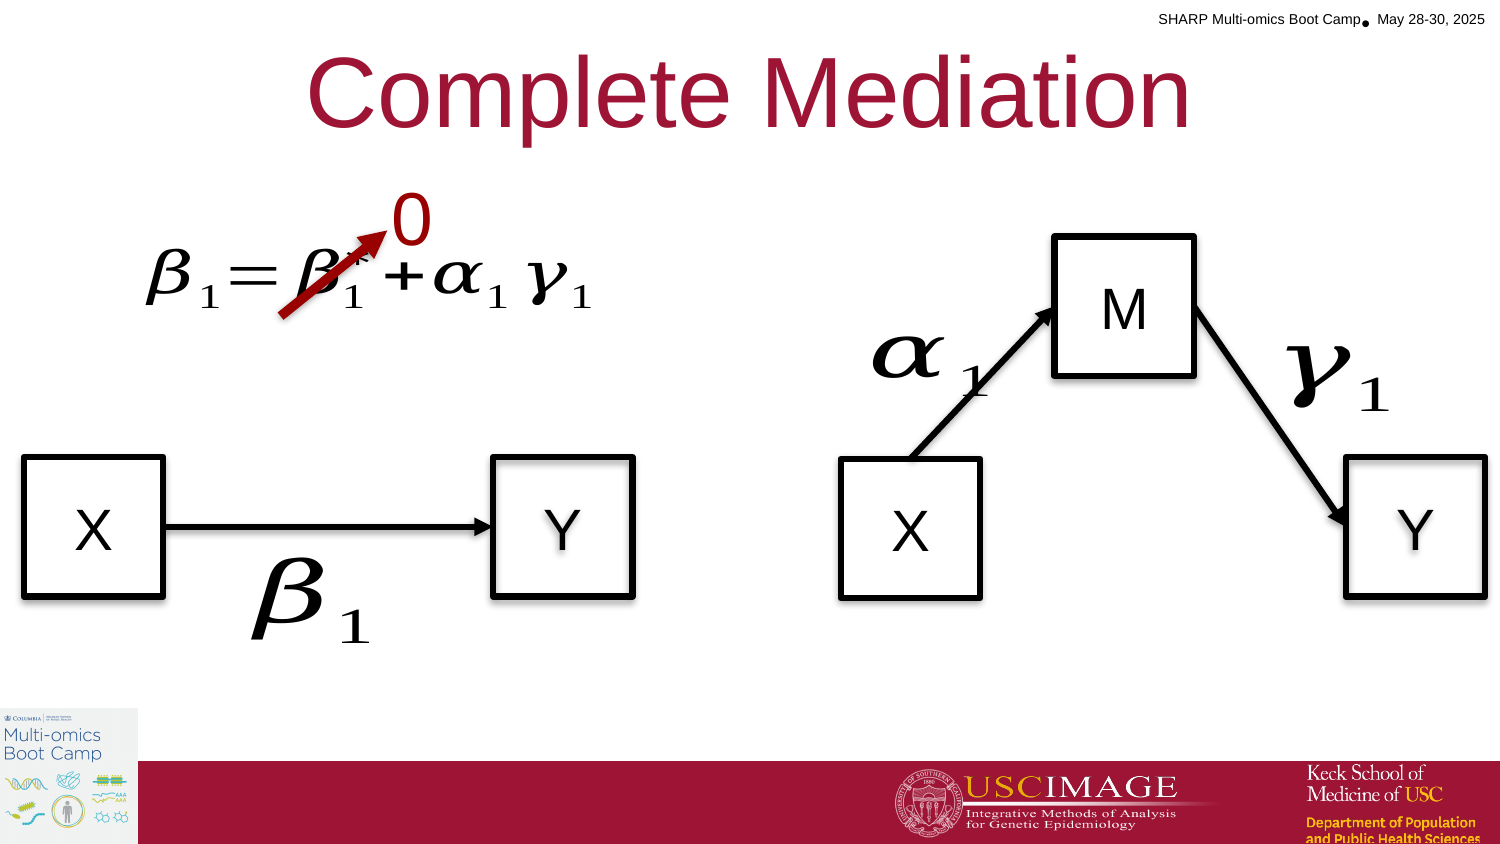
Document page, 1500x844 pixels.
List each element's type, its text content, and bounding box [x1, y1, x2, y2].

title Complete Mediation [75, 20, 1425, 156]
text_box Y [1345, 456, 1486, 597]
picture [883, 759, 1285, 844]
text_box X [23, 456, 164, 597]
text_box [280, 230, 388, 317]
picture [0, 708, 138, 844]
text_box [910, 305, 1055, 459]
text_box Y [492, 456, 633, 597]
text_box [1193, 305, 1347, 527]
text_box M [1054, 236, 1195, 377]
text_box X [840, 458, 981, 599]
text_box 0 [376, 163, 448, 269]
